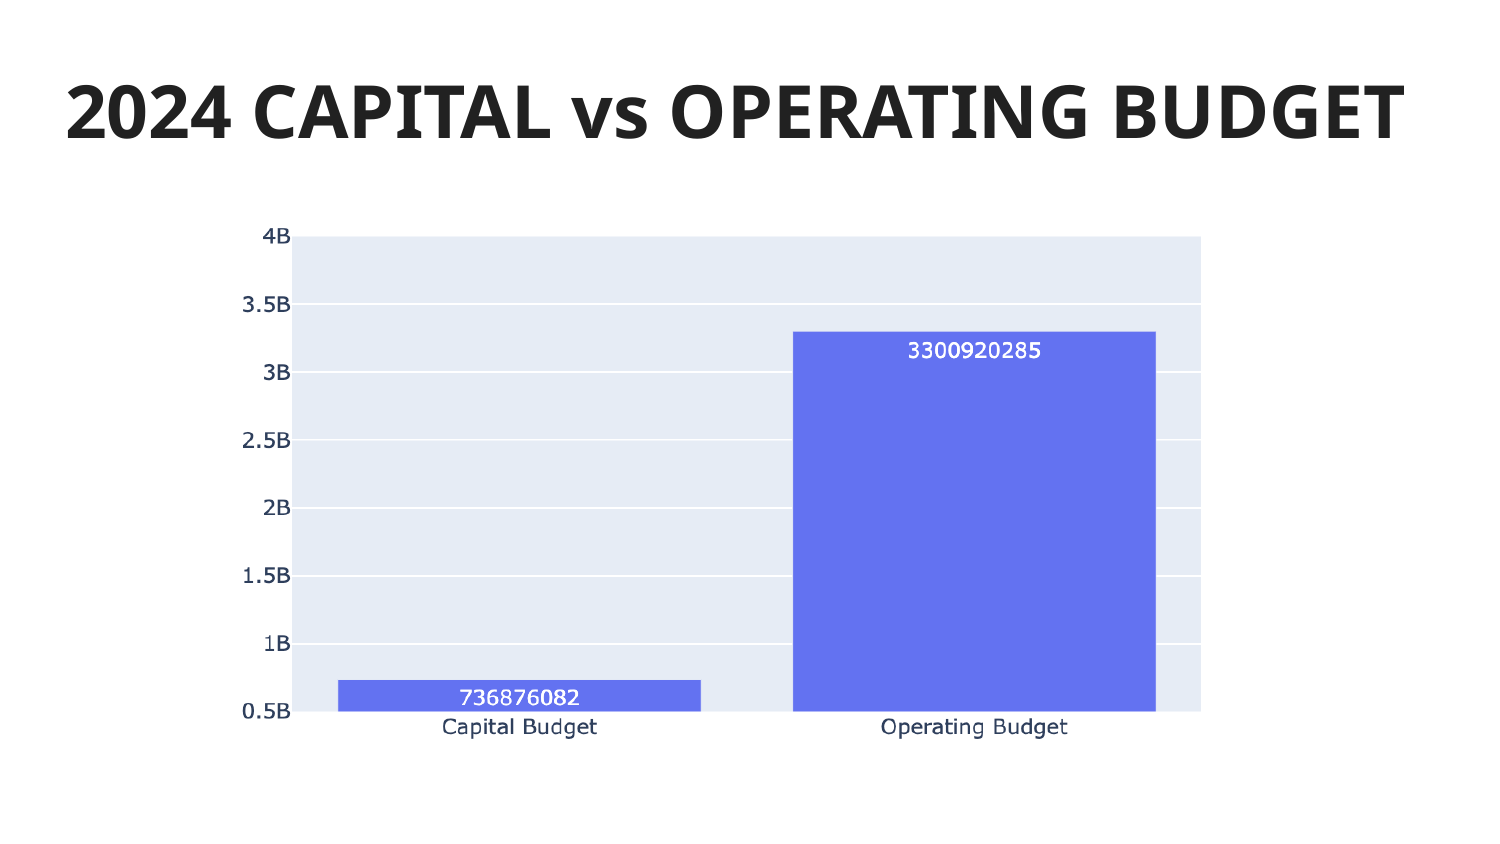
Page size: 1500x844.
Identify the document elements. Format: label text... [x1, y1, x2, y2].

picture [203, 185, 1273, 806]
title 2024 CAPITAL vs OPERATING BUDGET [50, 50, 1451, 174]
